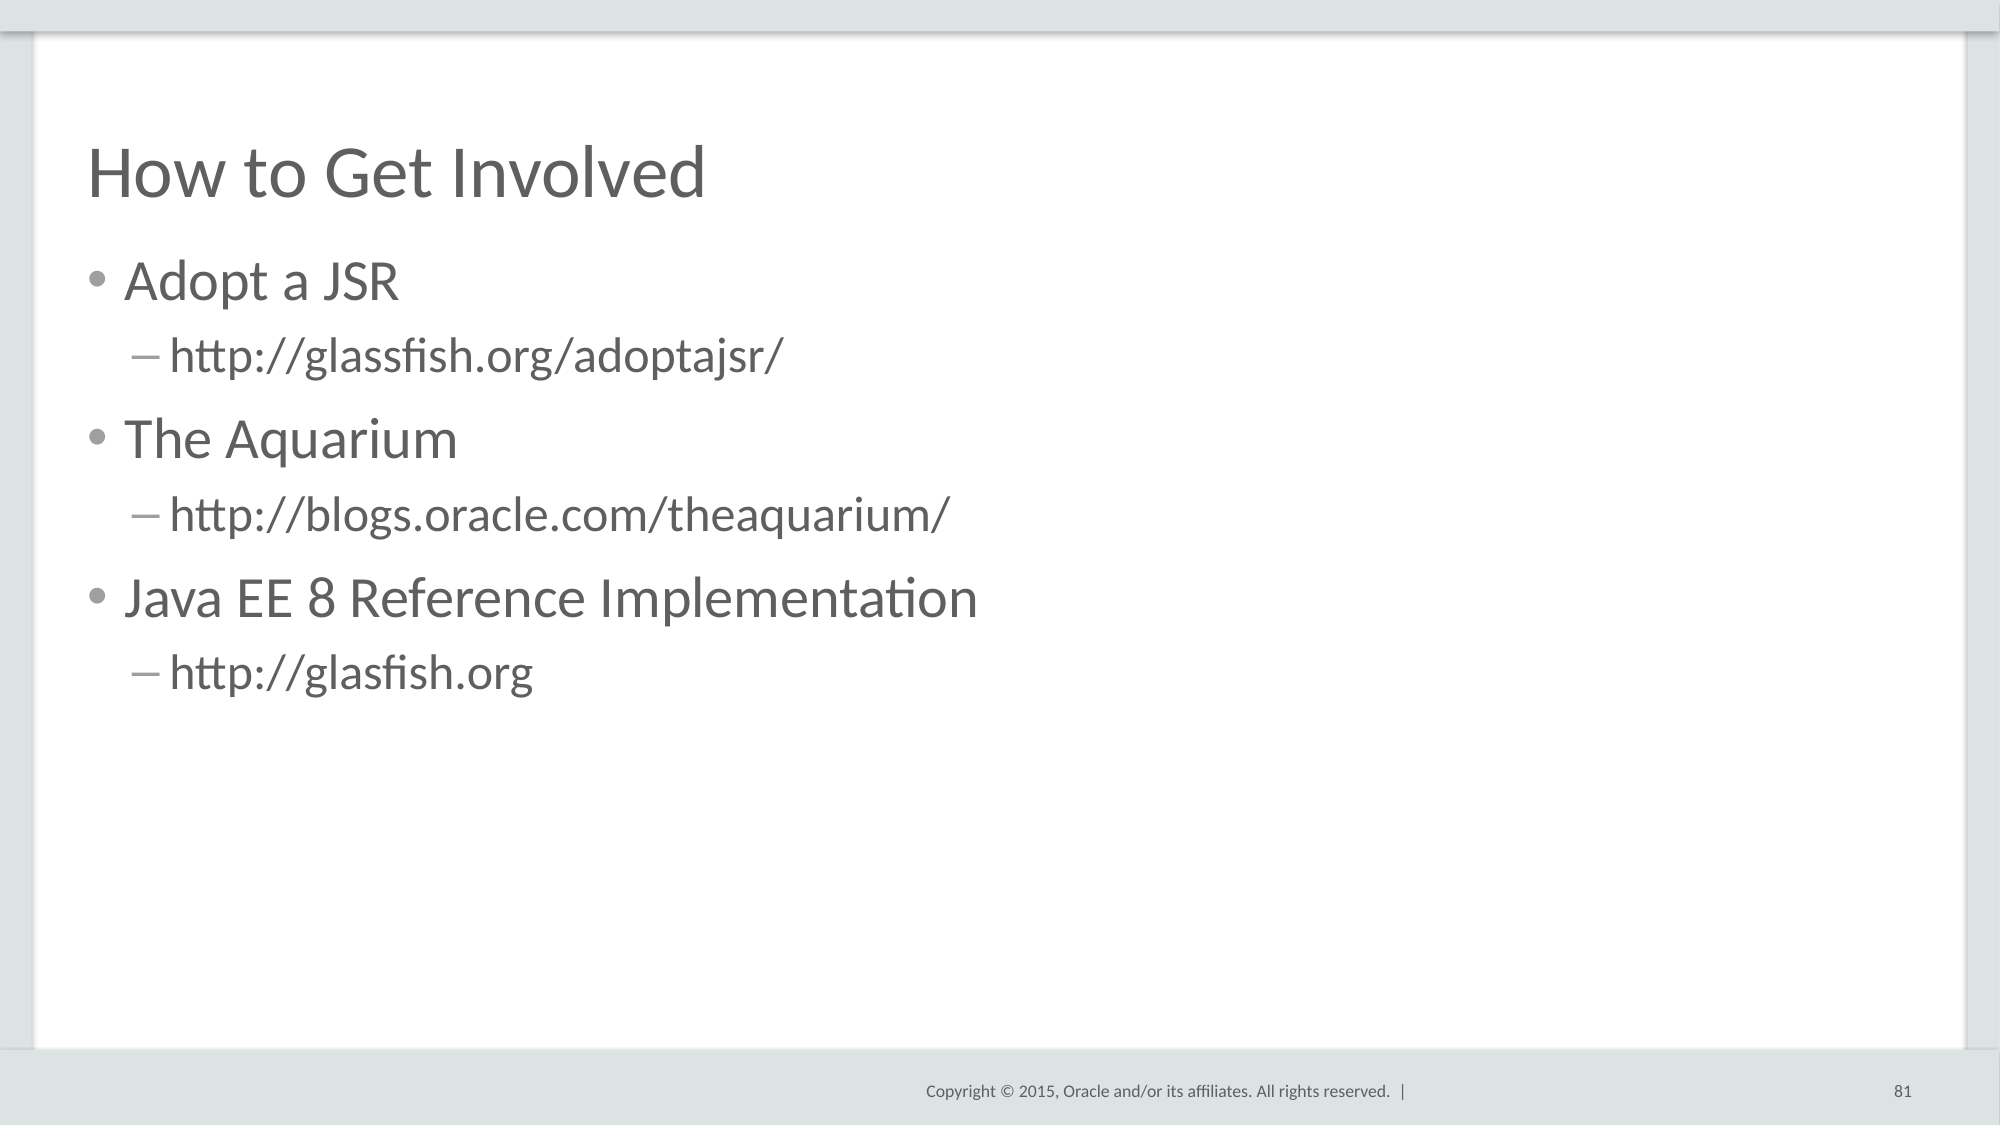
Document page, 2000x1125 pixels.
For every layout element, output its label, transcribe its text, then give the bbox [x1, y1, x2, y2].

list Adopt a JSR http://glassfish.org/adoptajsr/ The Aquarium http://blogs.oracle.com/theaquarium/ Java EE 8 Reference Implementation http://glasfish.org [87, 249, 1913, 975]
slide_number 81 [1849, 1075, 1913, 1106]
title How to Get Involved [87, 66, 1913, 213]
